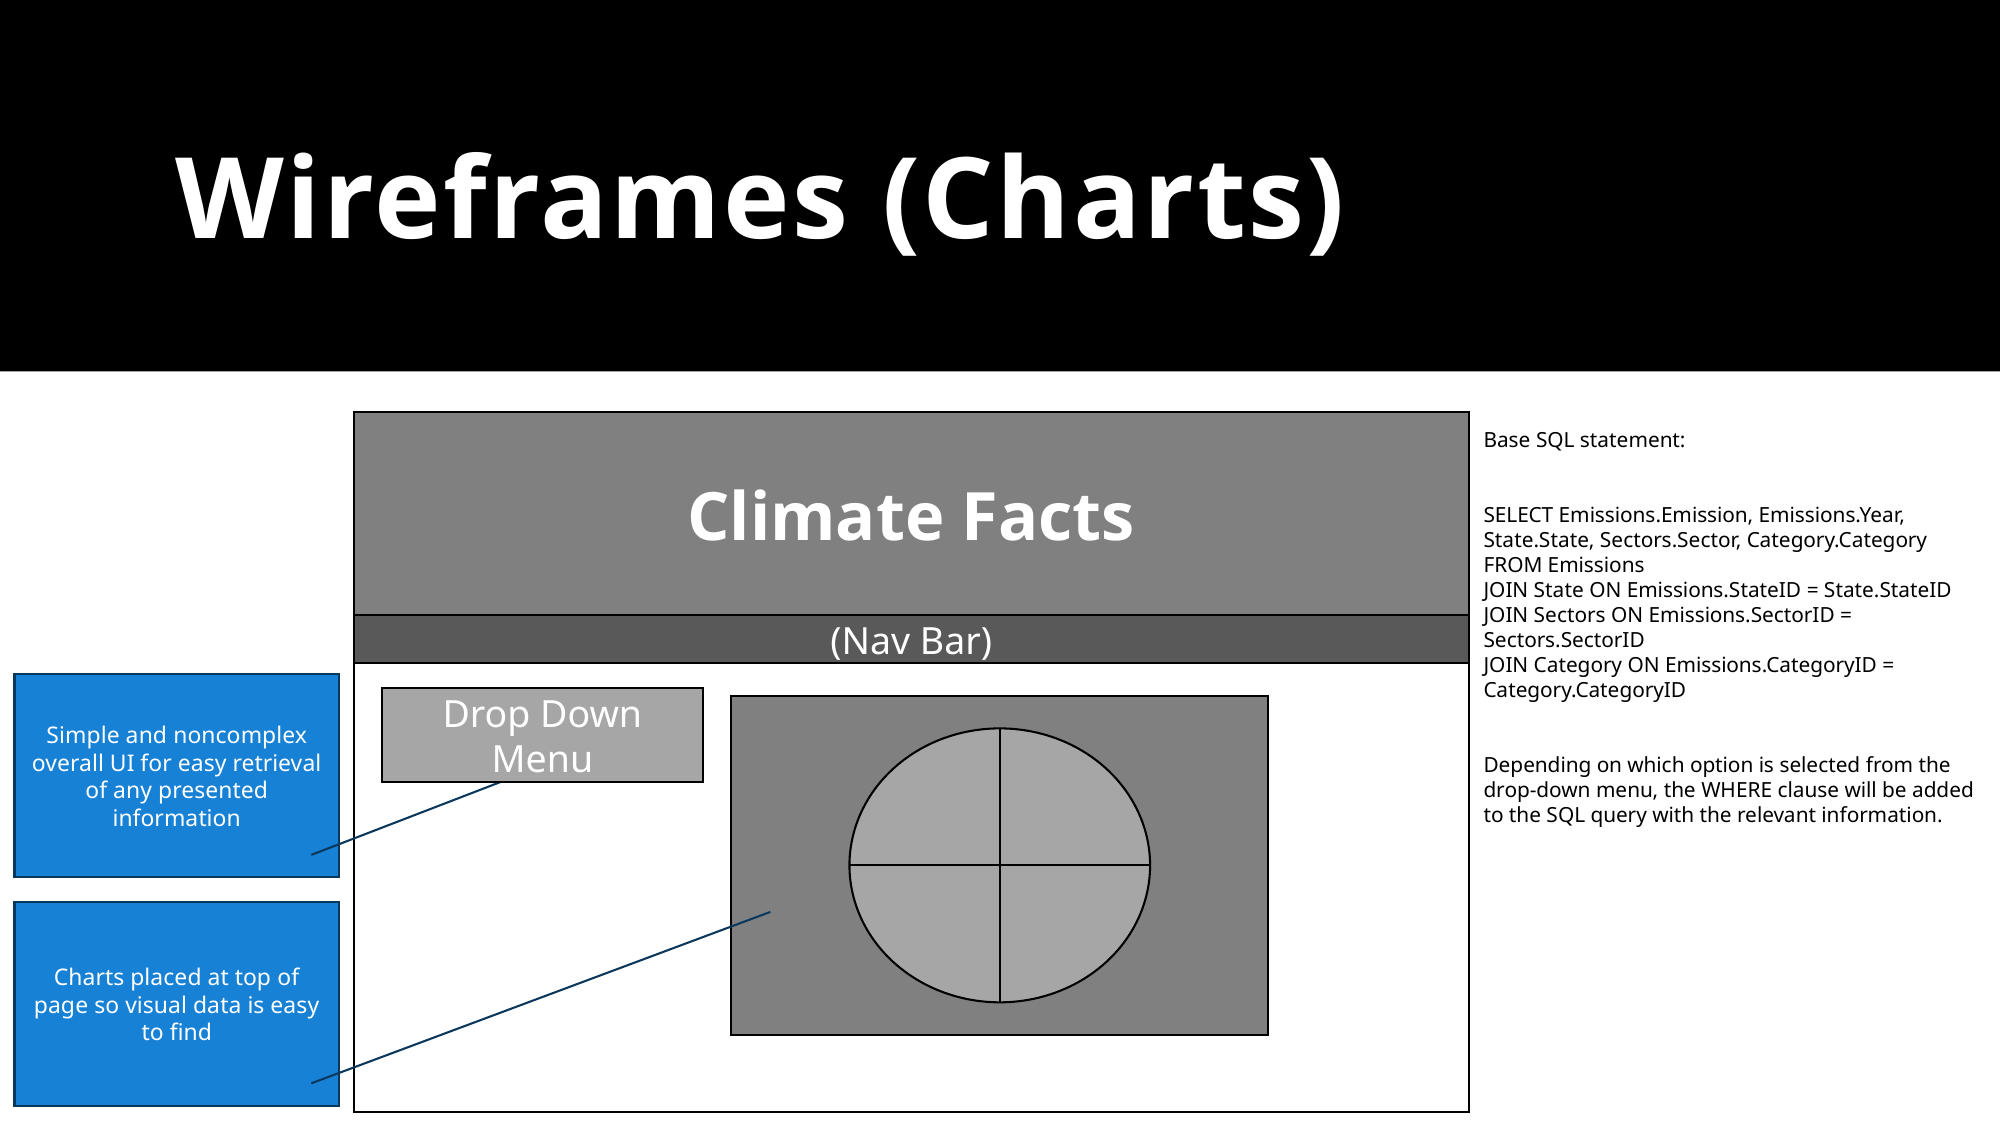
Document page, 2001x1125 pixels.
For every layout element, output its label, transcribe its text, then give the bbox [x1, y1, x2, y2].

text_box Drop Down Menu [381, 687, 704, 783]
text_box (Nav Bar) [353, 614, 1468, 664]
text_box [848, 727, 1152, 1004]
text_box Simple and noncomplex overall UI for easy retrieval of any presented information [13, 673, 501, 878]
text_box Charts placed at top of page so visual data is easy to find [13, 901, 771, 1107]
text_box [730, 695, 1269, 1036]
text_box [353, 664, 1470, 1113]
text_box Base SQL statement: SELECT Emissions.Emission, Emissions.Year, State.State, Sectors.Sector, Category.Category FROM Emissions JOIN State ON Emissions.StateID = State.StateID JOIN Sectors ON Emissions.SectorID = Sectors.SectorID JOIN Category ON Emissions.CategoryID = Category.CategoryID Depending on which option is selected from the drop-down menu, the WHERE clause will be added to the SQL query with the relevant information. [1468, 419, 2000, 834]
title Wireframes (Charts) [157, 52, 1842, 332]
text_box Climate Facts [353, 411, 1470, 614]
